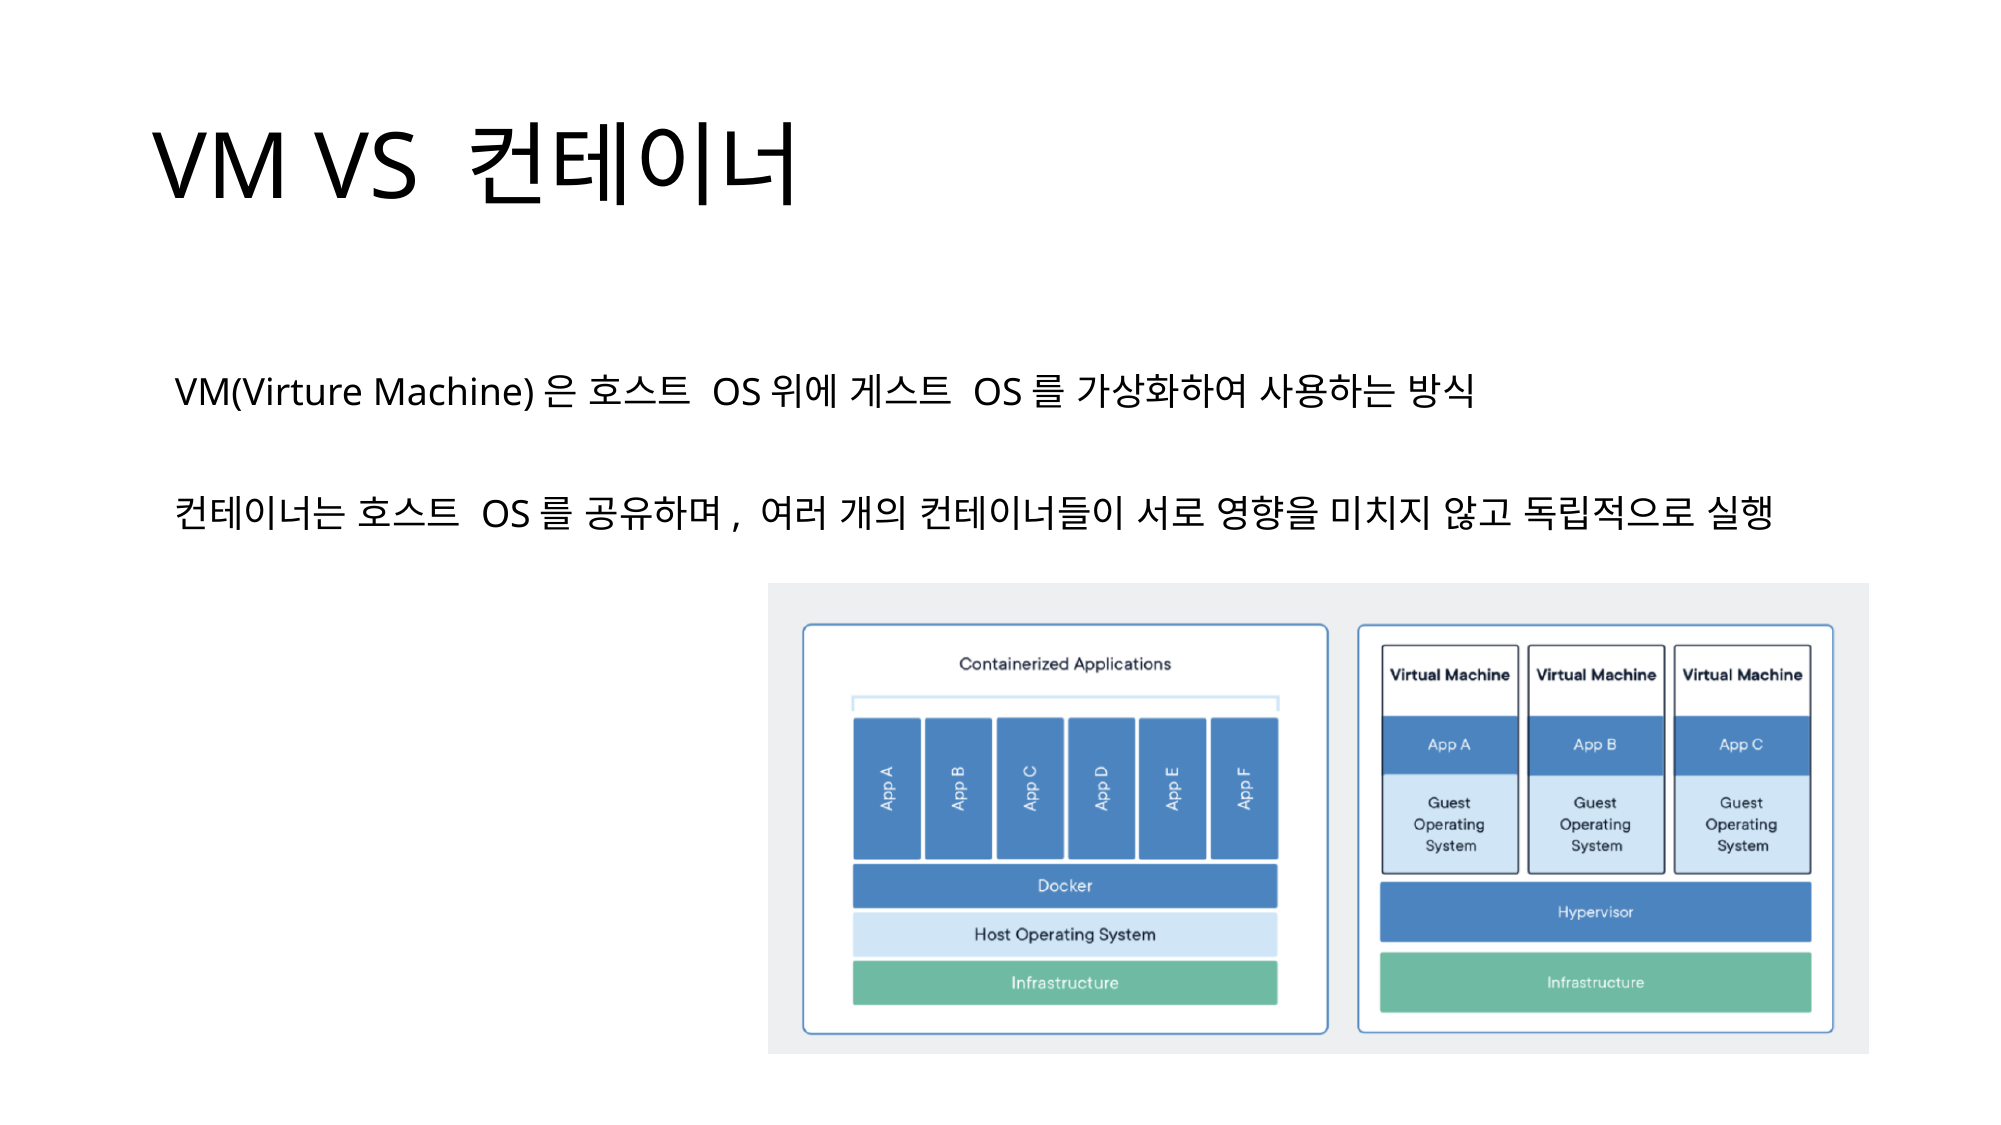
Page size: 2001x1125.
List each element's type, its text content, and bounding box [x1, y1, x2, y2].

title VM VS 컨테이너 [137, 59, 1863, 278]
list VM(Virture Machine)은 호스트 OS위에 게스트 OS를 가상화하여 사용하는 방식 컨테이너는 호스트 OS를 공유하며, 여러 개의 컨테이너들이 서로 영향을 미치지 않고 독립적으로 실행 [160, 299, 1836, 1014]
picture [751, 570, 1888, 1066]
